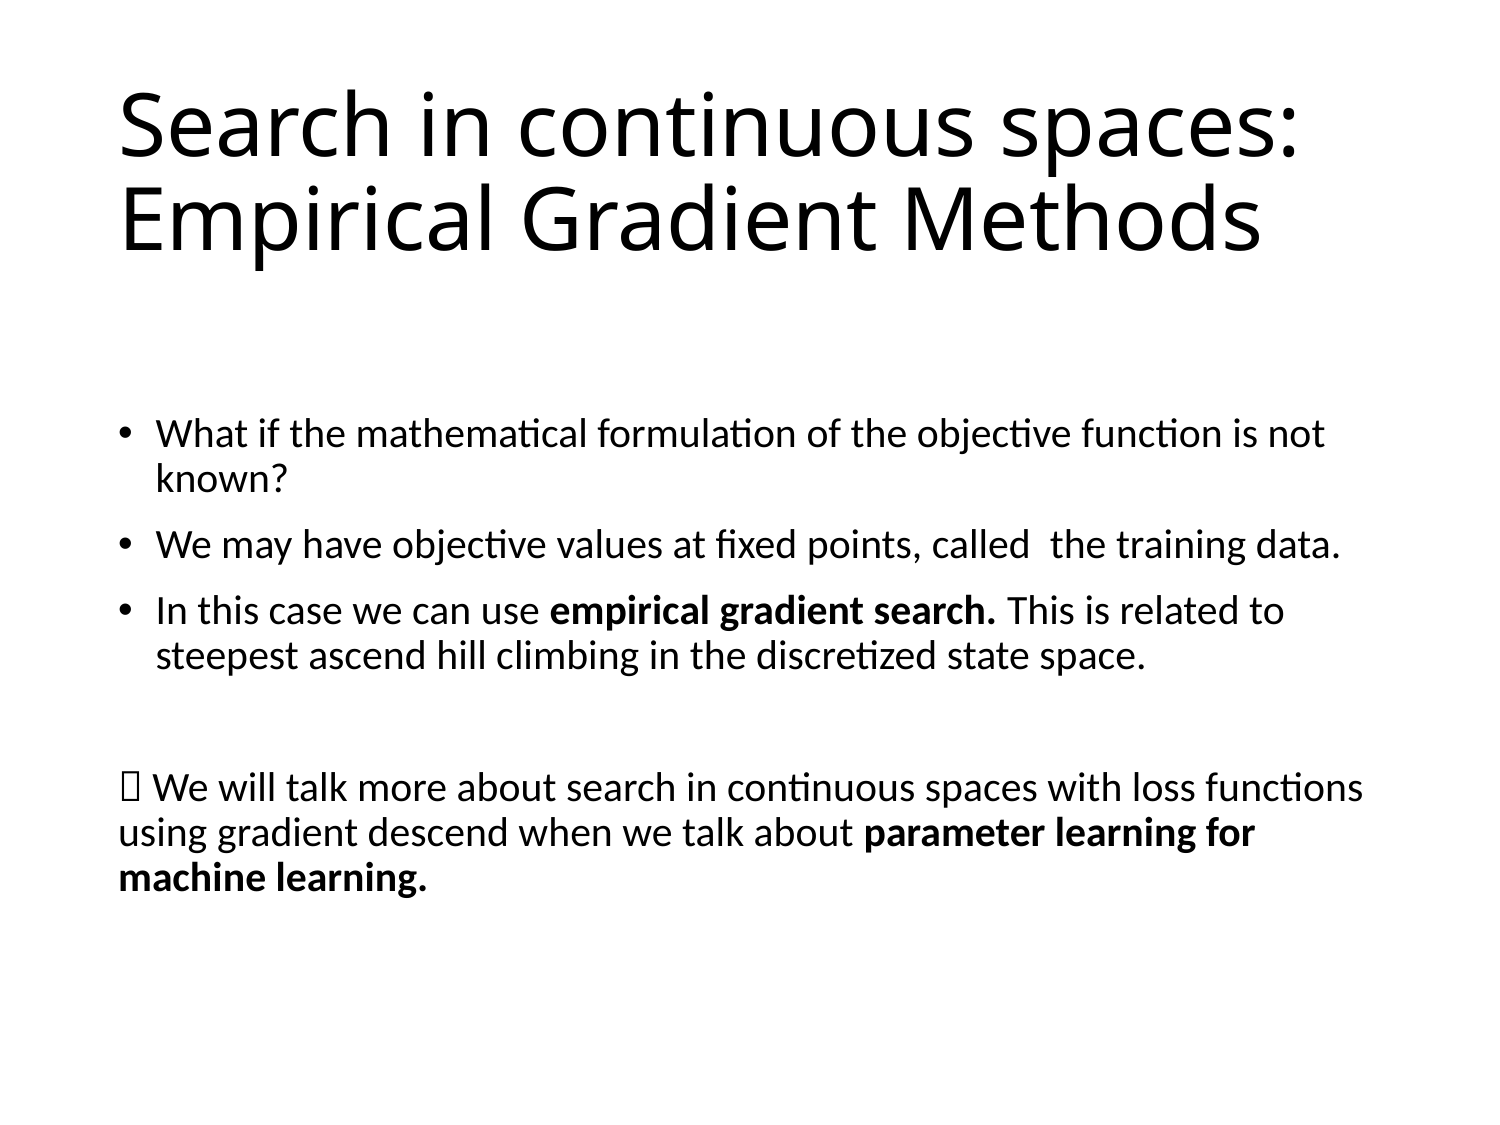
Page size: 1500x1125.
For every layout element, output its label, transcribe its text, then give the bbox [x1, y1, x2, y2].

list What if the mathematical formulation of the objective function is not known? We may have objective values at fixed points, called the training data. In this case we can use empirical gradient search. This is related to steepest ascend hill climbing in the discretized state space.  We will talk more about search in continuous spaces with loss functions using gradient descend when we talk about parameter learning for machine learning. [103, 299, 1397, 1014]
title Search in continuous spaces: Empirical Gradient Methods [103, 59, 1397, 278]
